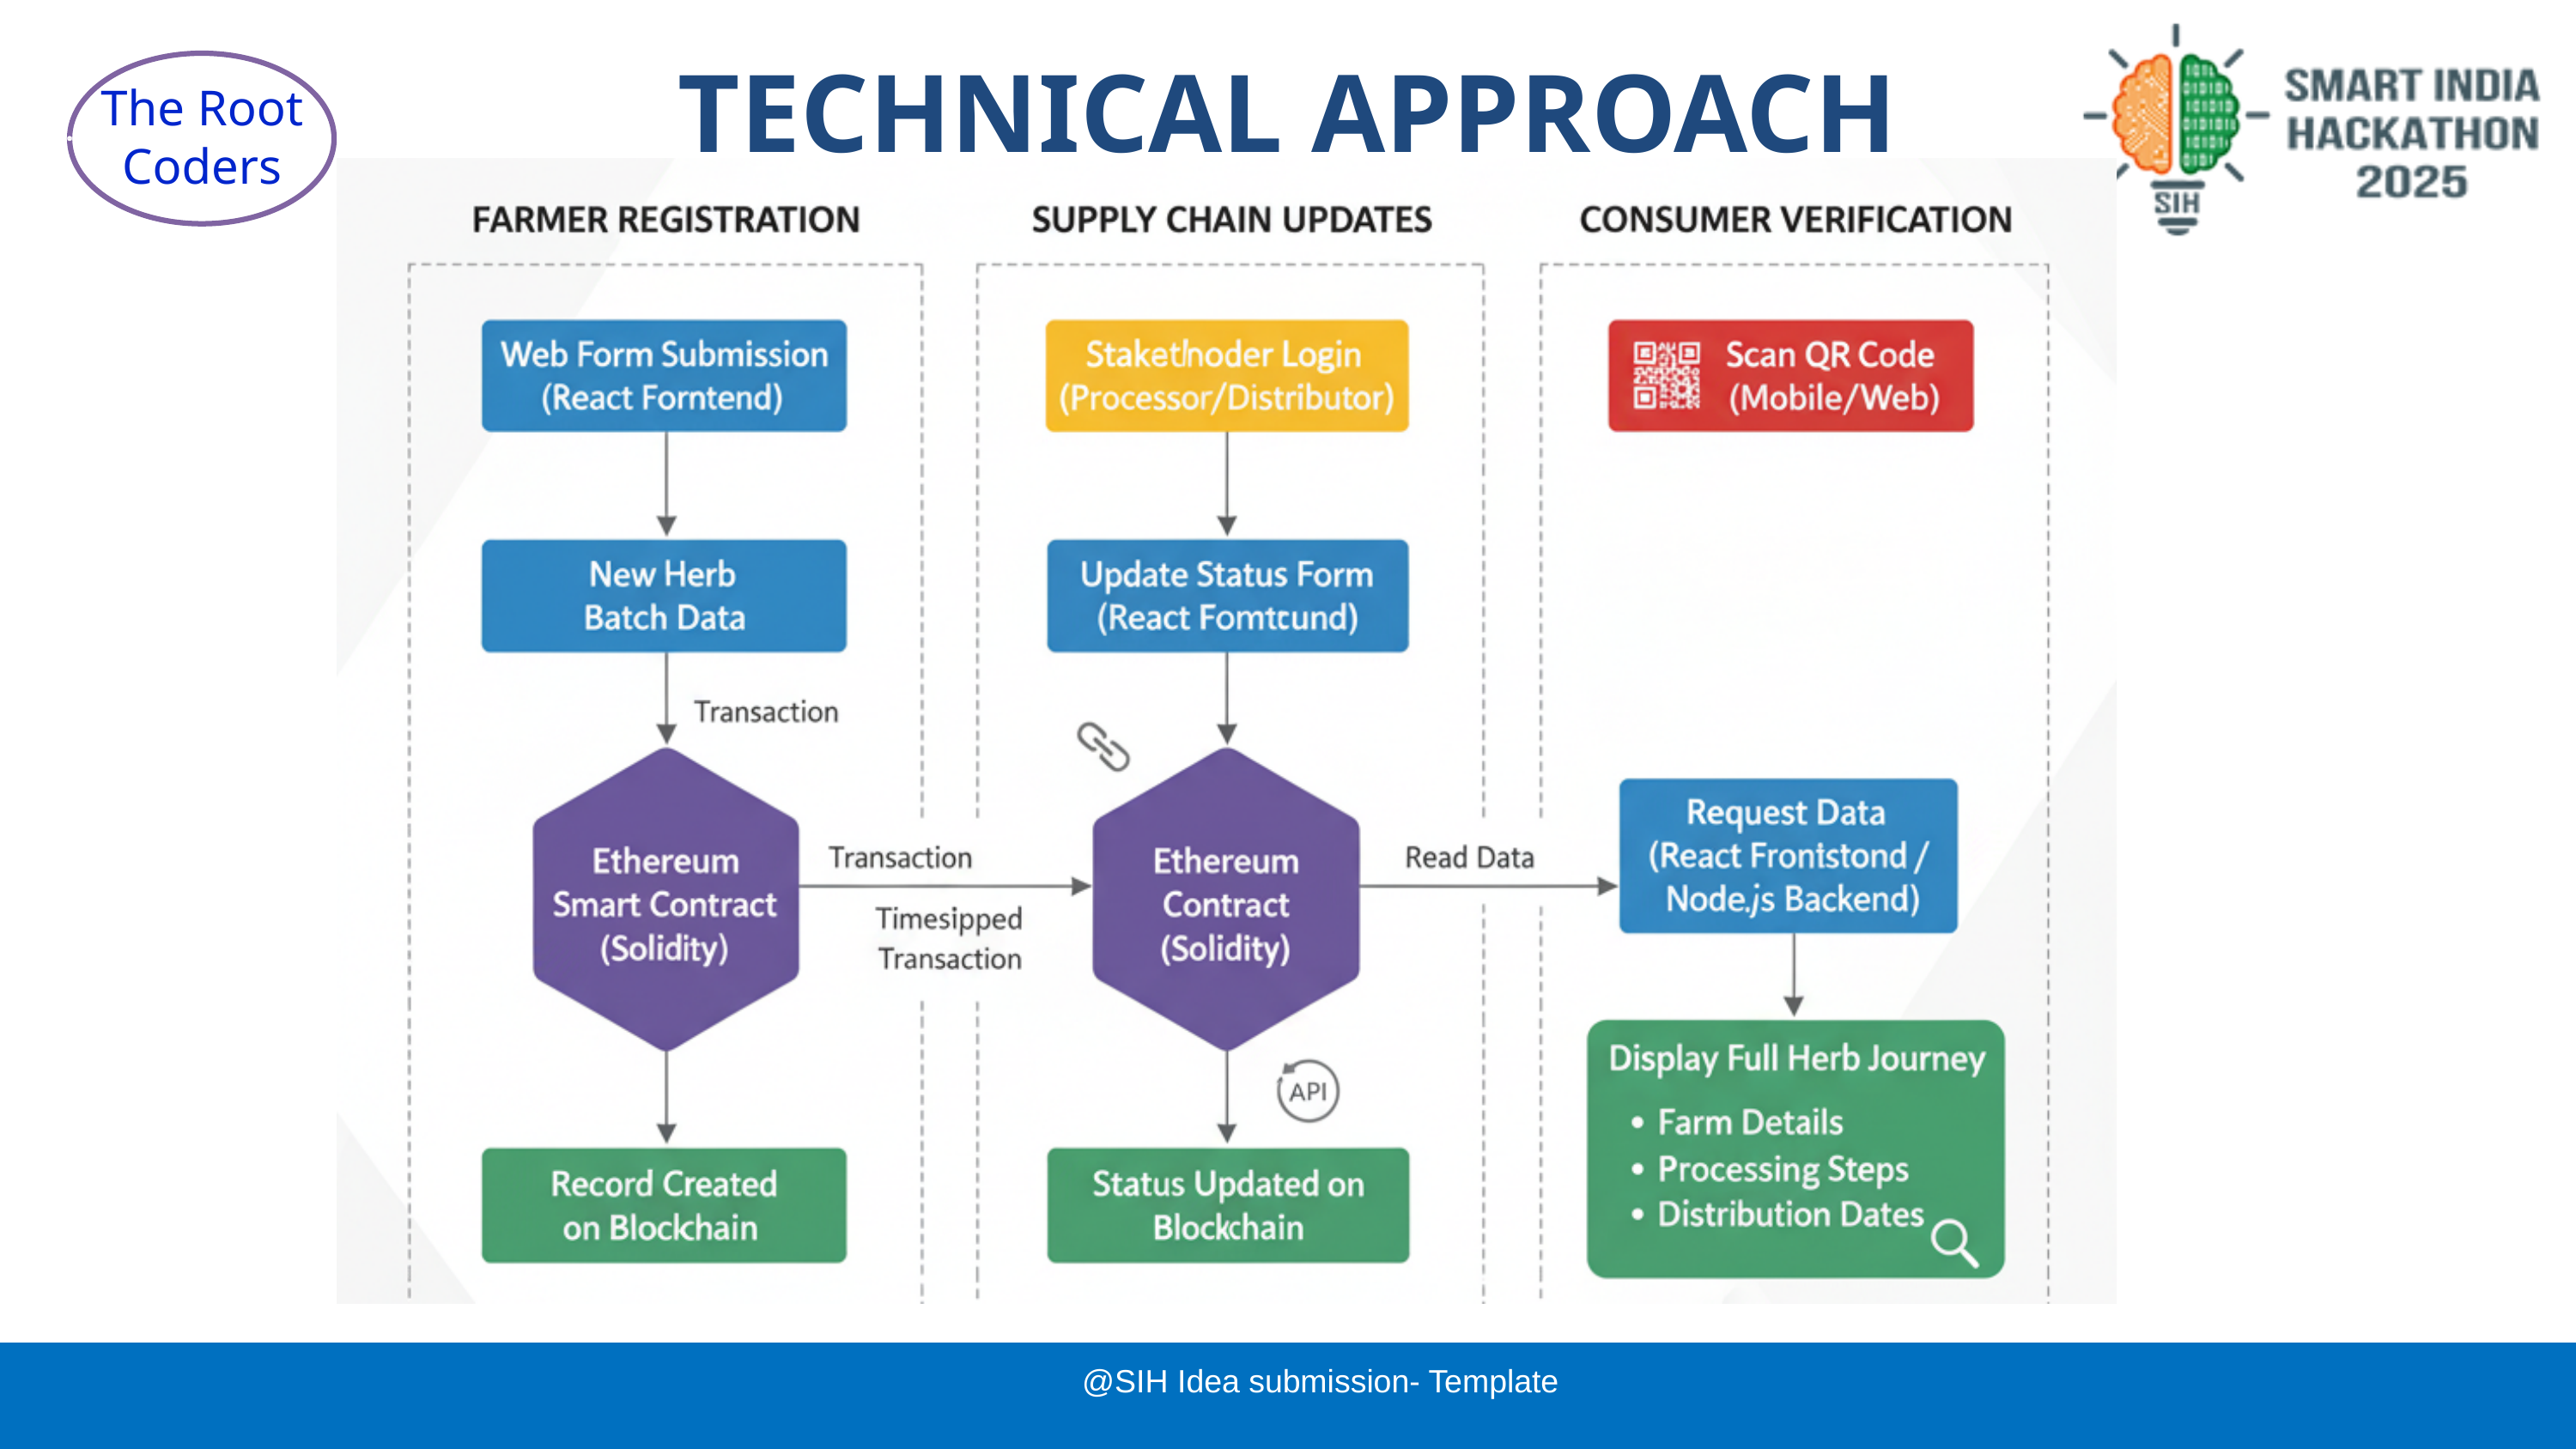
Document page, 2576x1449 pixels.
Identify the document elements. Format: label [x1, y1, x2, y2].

text_box [128, 0, 2448, 232]
text_box [337, 241, 2117, 1304]
text_box [66, 50, 337, 227]
text_box [981, 1342, 1660, 1421]
text_box [2079, 11, 2547, 250]
text_box [0, 1342, 2576, 1449]
